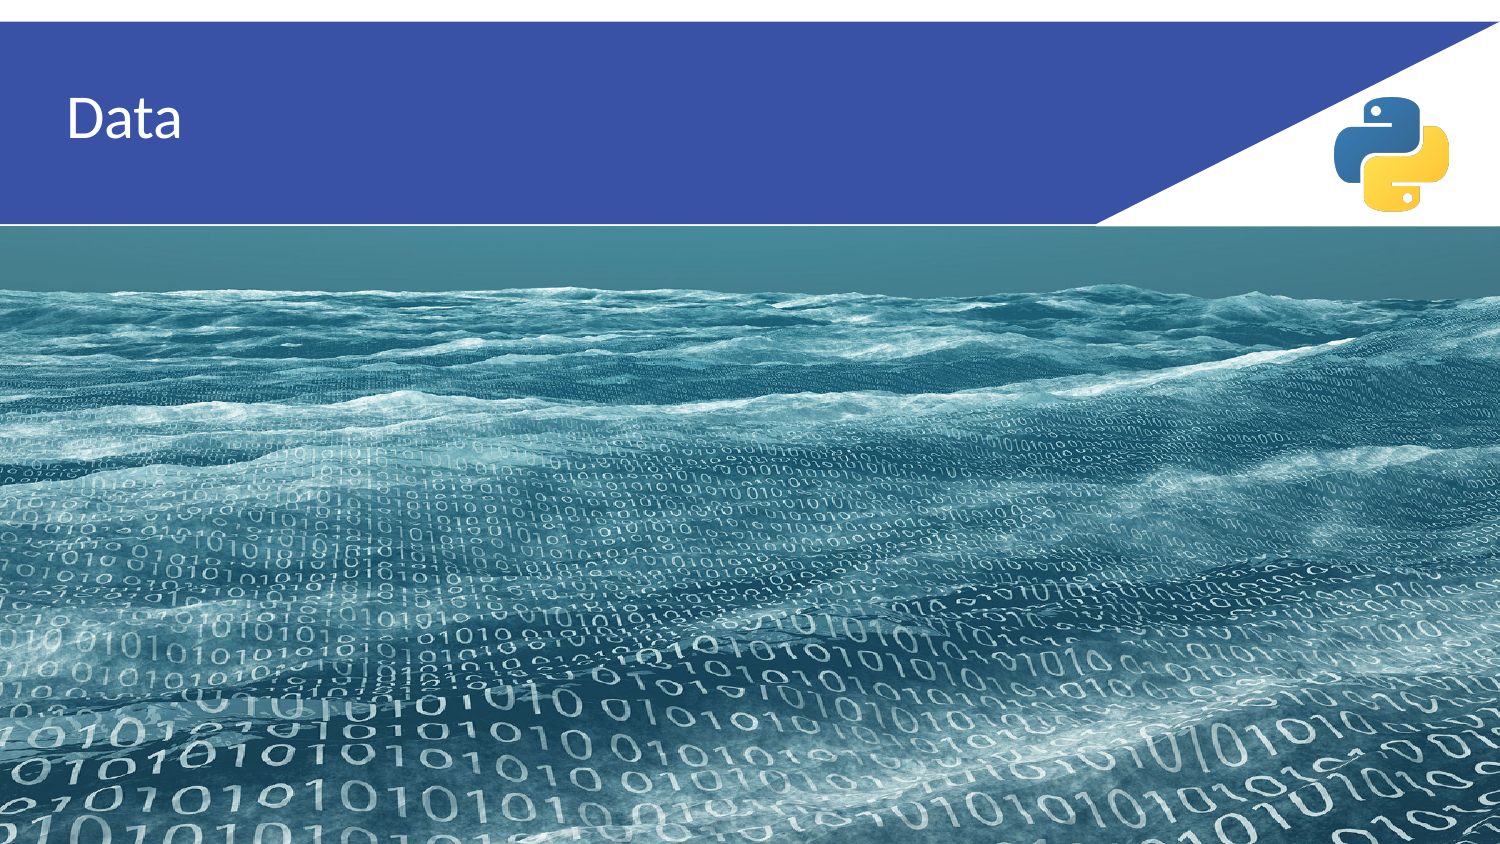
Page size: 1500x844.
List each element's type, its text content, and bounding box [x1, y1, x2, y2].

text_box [1095, 22, 1500, 226]
picture [0, 225, 1500, 844]
title Data [51, 72, 1090, 167]
